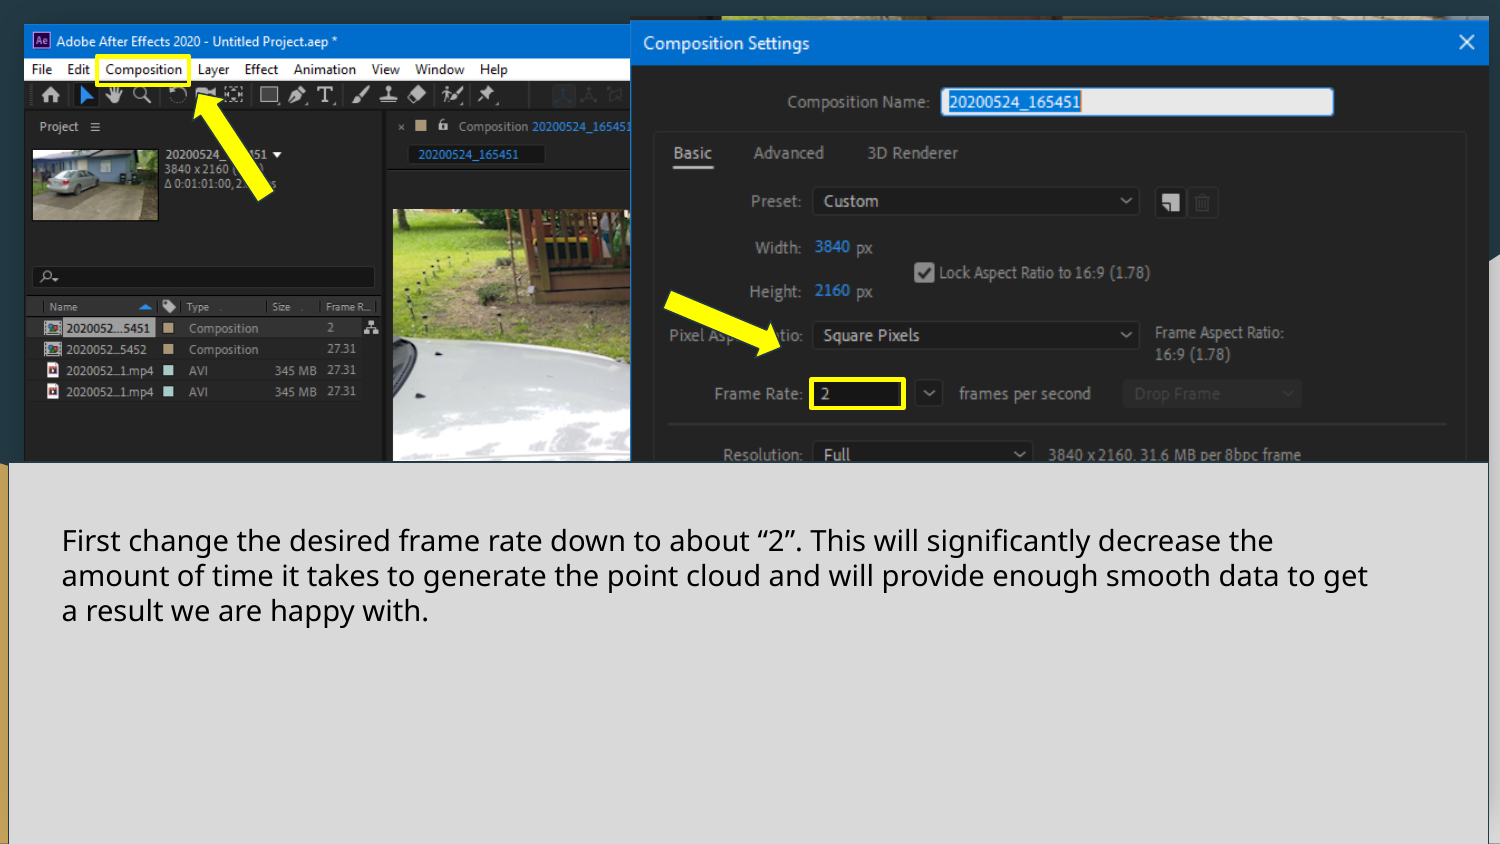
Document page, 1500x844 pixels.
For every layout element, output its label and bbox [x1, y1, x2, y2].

text_box [8, 461, 19, 844]
picture [24, 16, 1489, 844]
